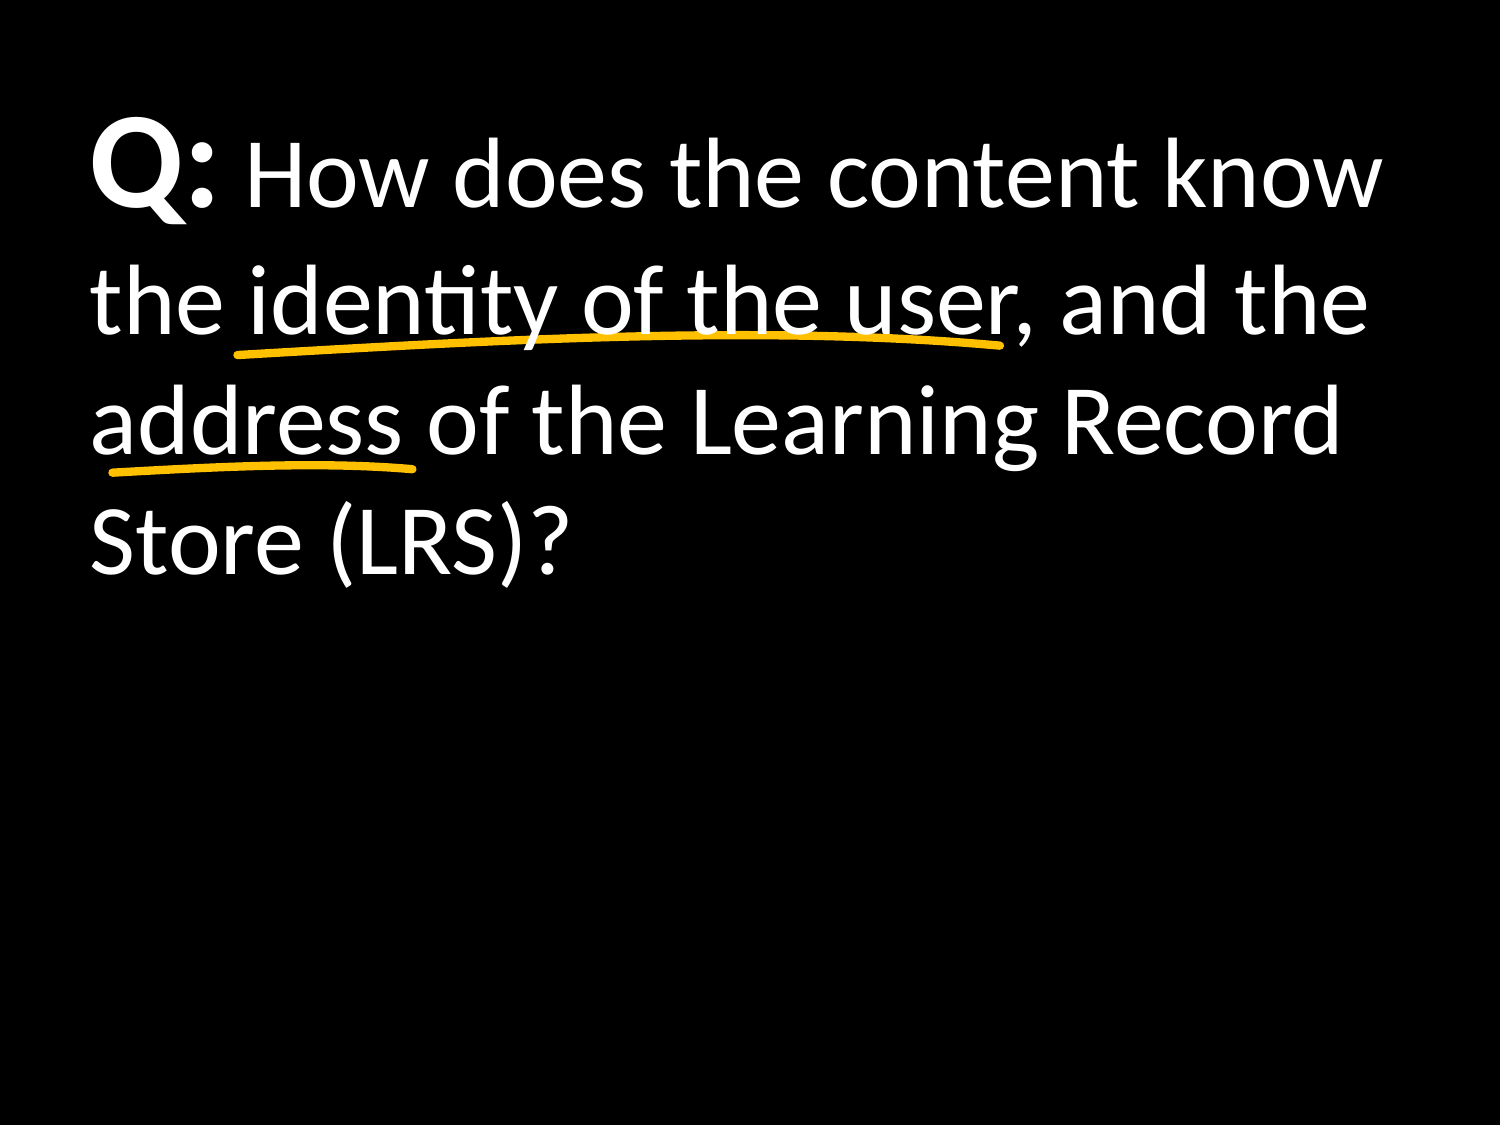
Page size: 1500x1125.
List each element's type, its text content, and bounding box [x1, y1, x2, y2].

text_box Q: How does the content know the identity of the user, and the address of the Learning Record Store (LRS)? [74, 62, 1438, 602]
